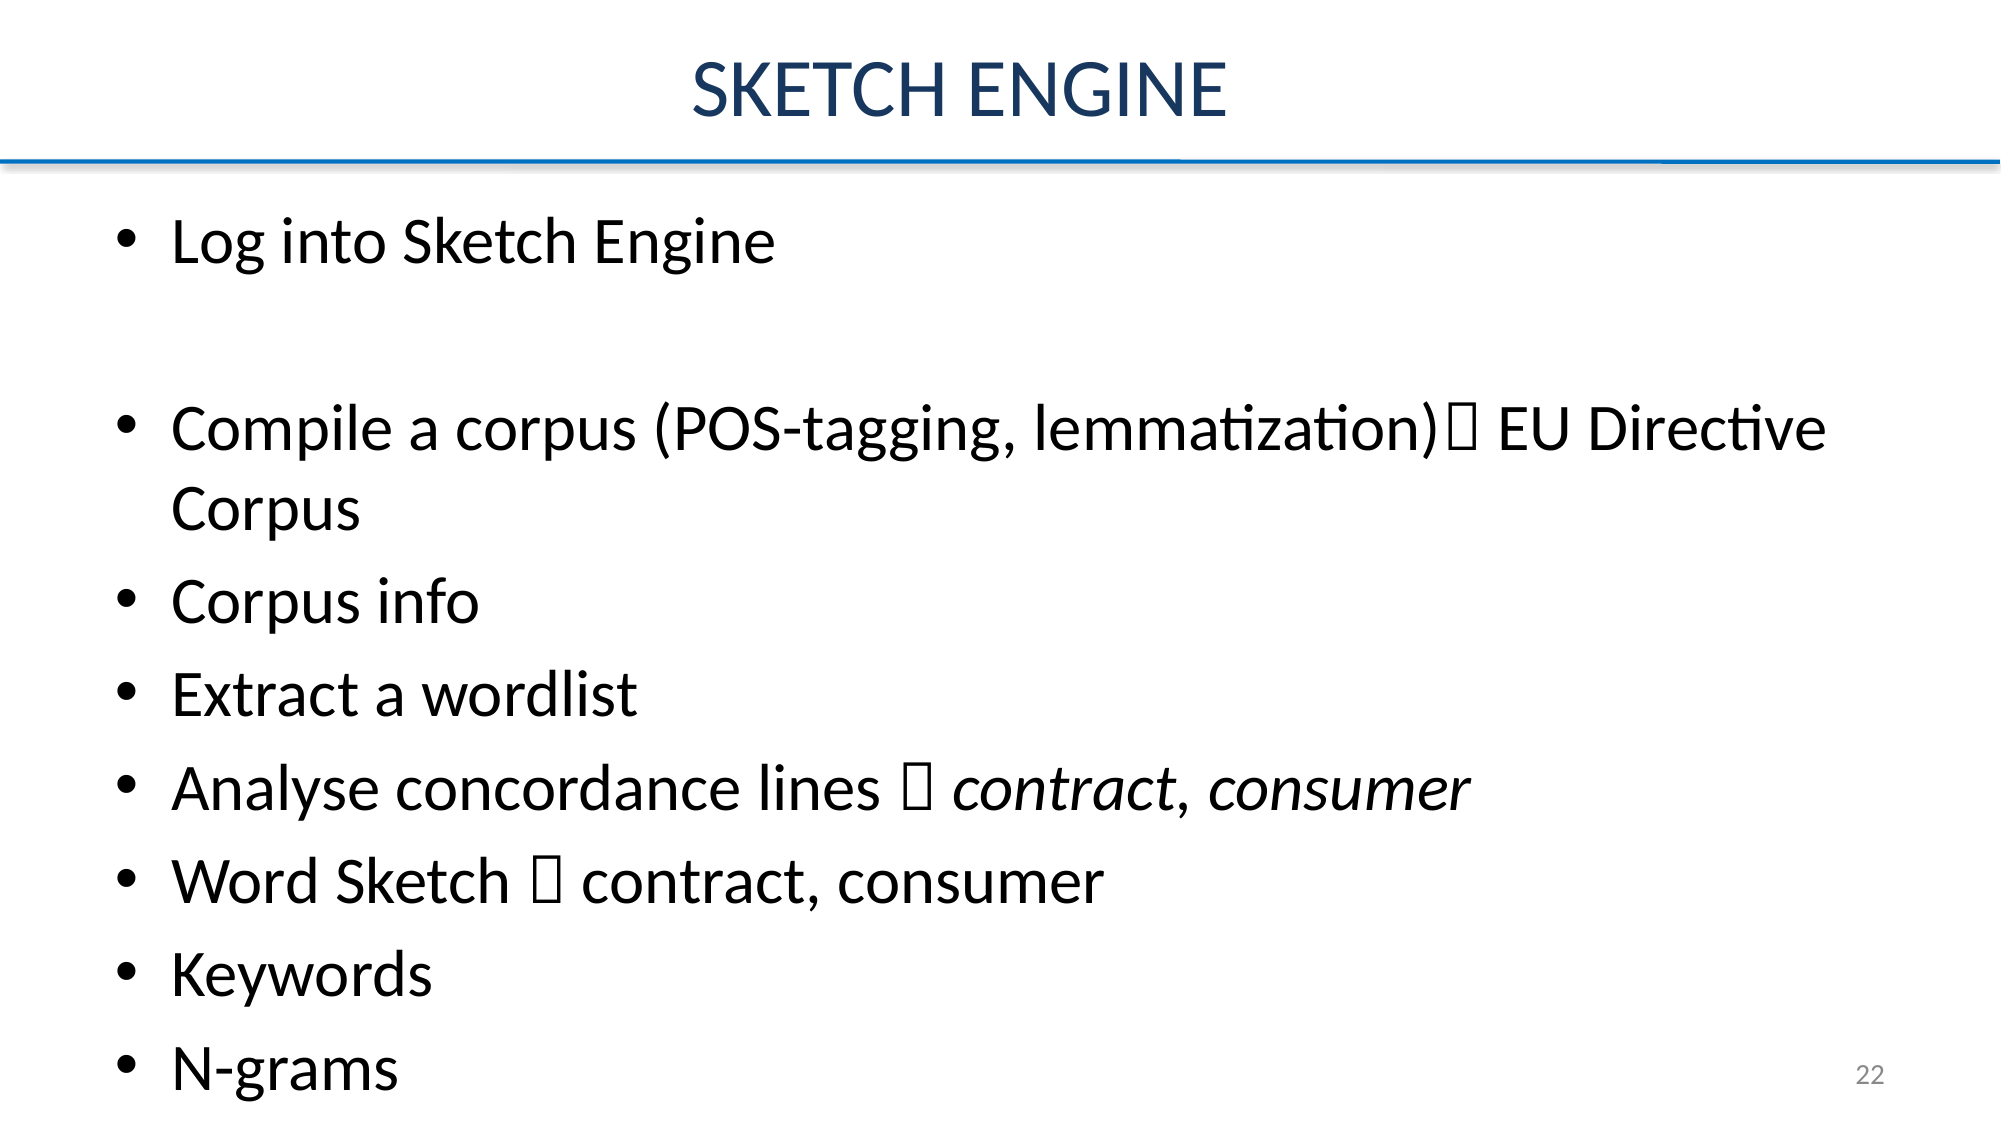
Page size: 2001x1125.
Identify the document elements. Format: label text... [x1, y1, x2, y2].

list Log into Sketch Engine Compile a corpus (POS-tagging, lemmatization) EU Directive Corpus Corpus info Extract a wordlist Analyse concordance lines  contract, consumer Word Sketch  contract, consumer Keywords N-grams [99, 189, 1900, 1005]
slide_number 22 [1433, 1042, 1900, 1103]
title SKETCH ENGINE [122, 28, 1798, 138]
